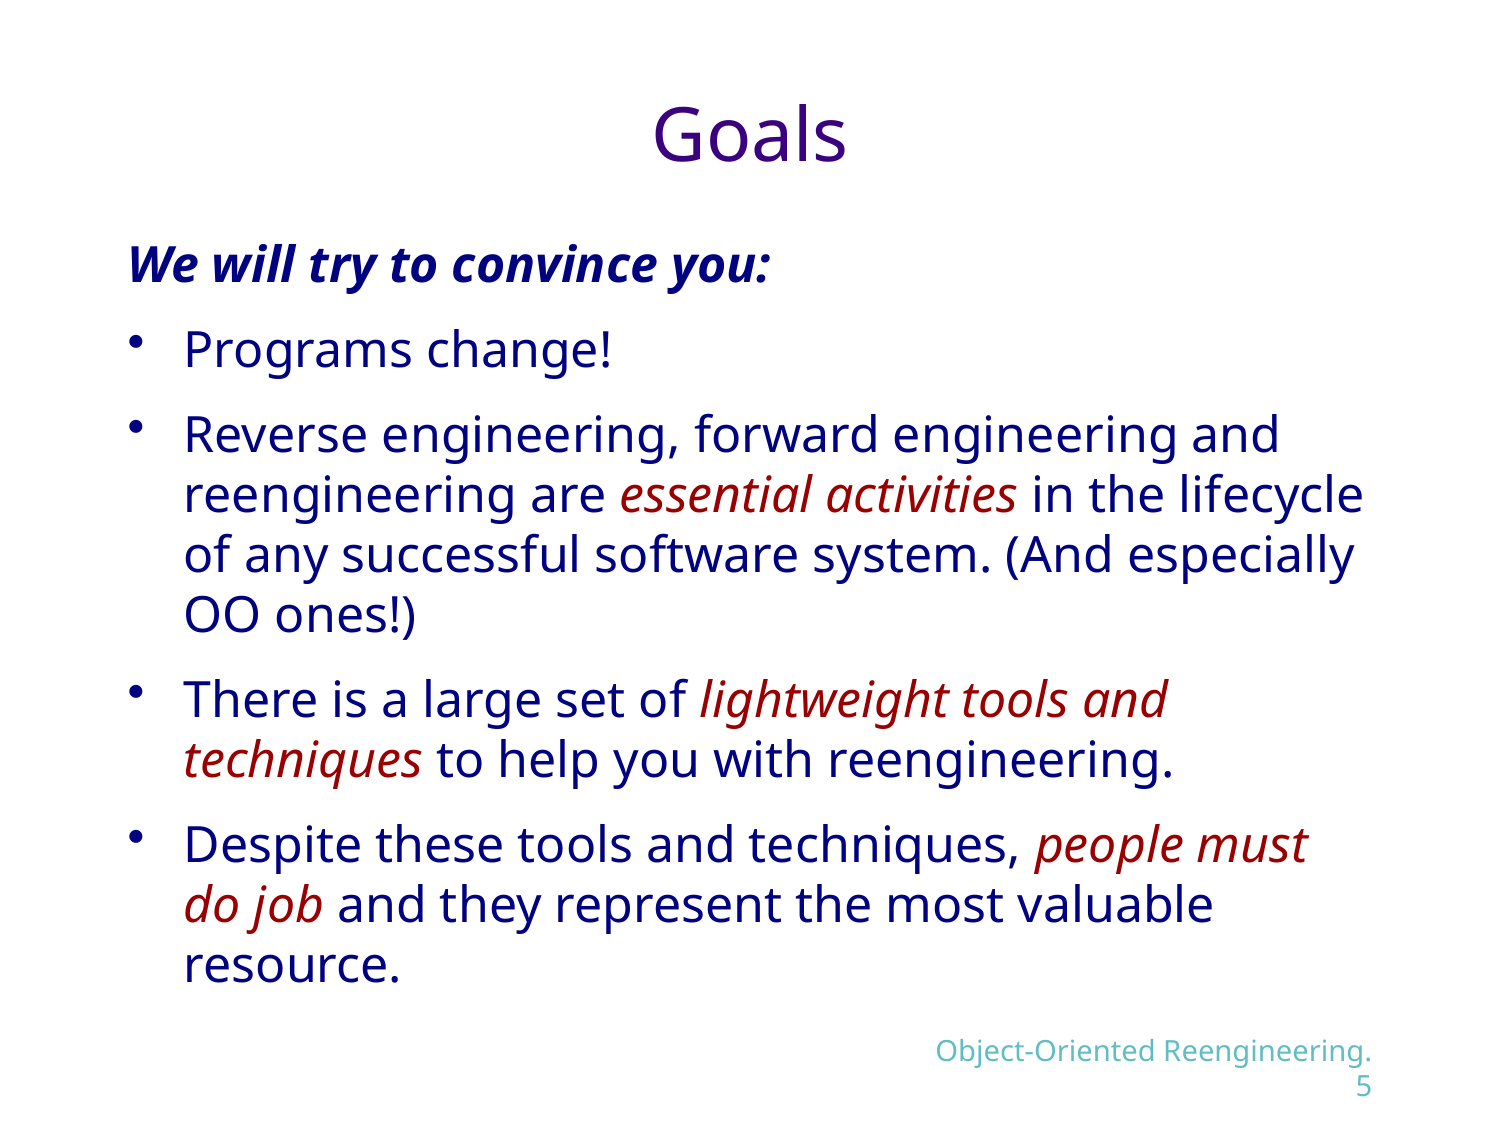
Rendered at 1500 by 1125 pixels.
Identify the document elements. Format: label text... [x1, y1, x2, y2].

list We will try to convince you: Programs change! Reverse engineering, forward engineering and reengineering are essential activities in the lifecycle of any successful software system. (And especially OO ones!) There is a large set of lightweight tools and techniques to help you with reengineering. Despite these tools and techniques, people must do job and they represent the most valuable resource. [112, 224, 1388, 1000]
slide_number Object-Oriented Reengineering.5 [912, 1024, 1388, 1101]
title Goals [112, 62, 1388, 200]
